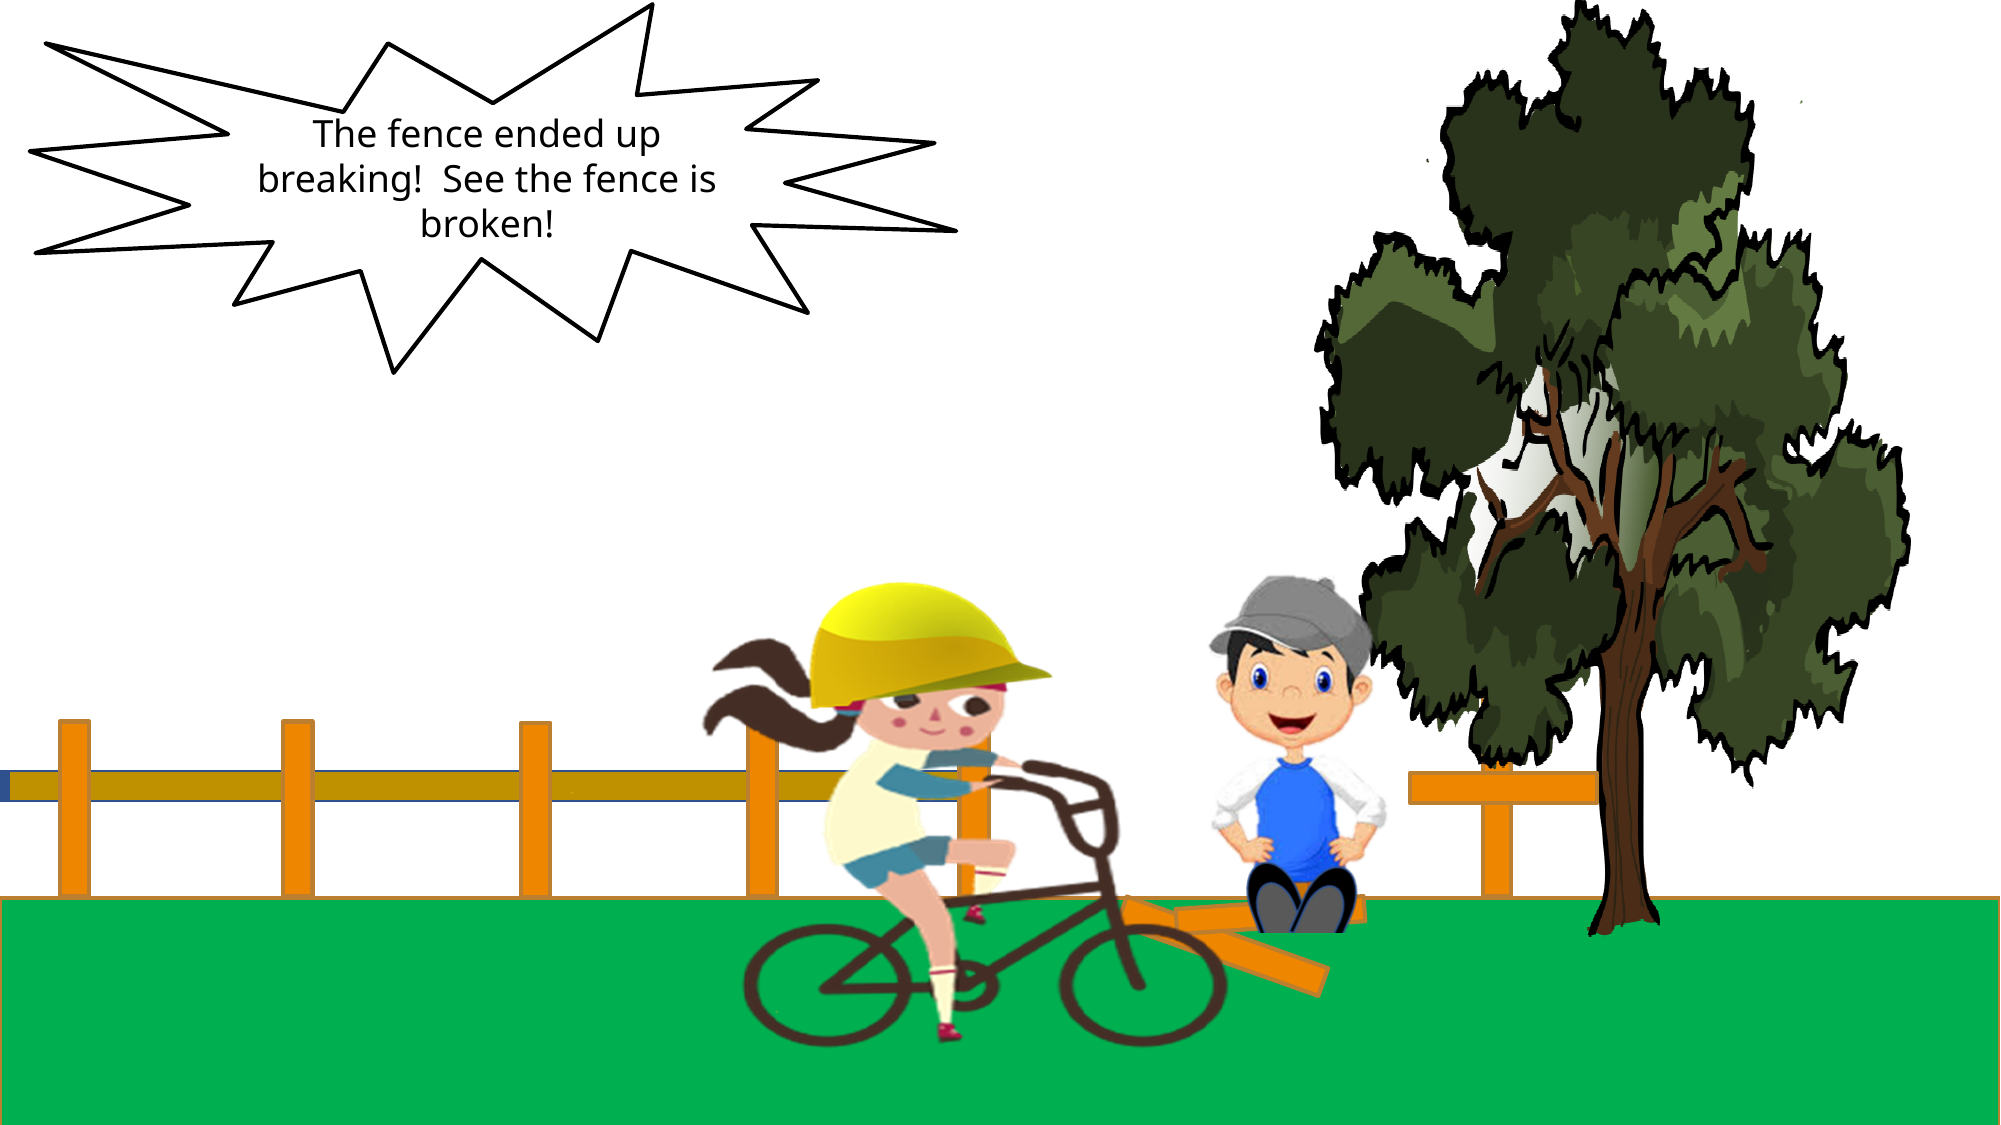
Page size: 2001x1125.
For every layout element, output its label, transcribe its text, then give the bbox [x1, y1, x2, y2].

text_box [0, 896, 2000, 1125]
text_box [58, 810, 91, 898]
text_box [519, 810, 552, 899]
text_box [281, 810, 315, 898]
text_box [519, 721, 552, 768]
text_box [281, 719, 315, 768]
text_box [58, 719, 91, 768]
text_box [1303, 957, 1331, 998]
picture [0, 0, 1911, 1095]
text_box The fence ended up breaking! See the fence is broken! [27, 2, 959, 375]
